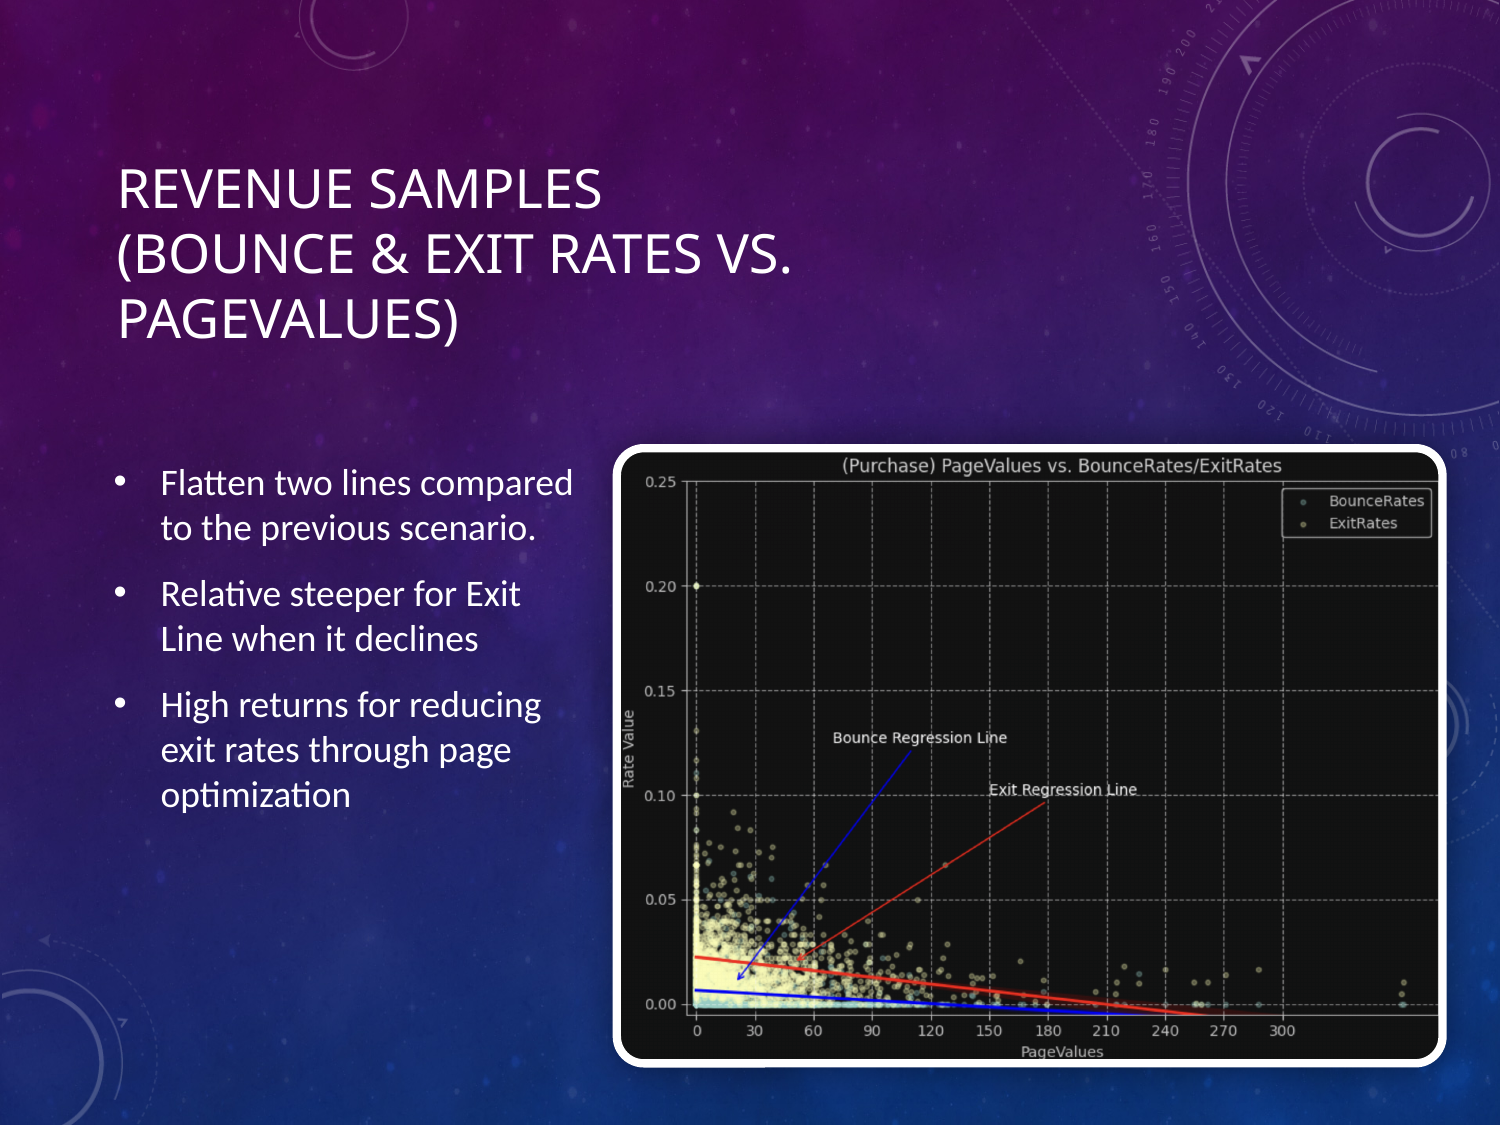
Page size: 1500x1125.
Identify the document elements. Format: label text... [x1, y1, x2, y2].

title Revenue Samples (Bounce & Exit Rates vs. PageValues) [101, 132, 1010, 371]
list Flatten two lines compared to the previous scenario. Relative steeper for Exit Line when it declines High returns for reducing exit rates through page optimization [98, 370, 592, 968]
picture [0, 0, 1500, 1125]
